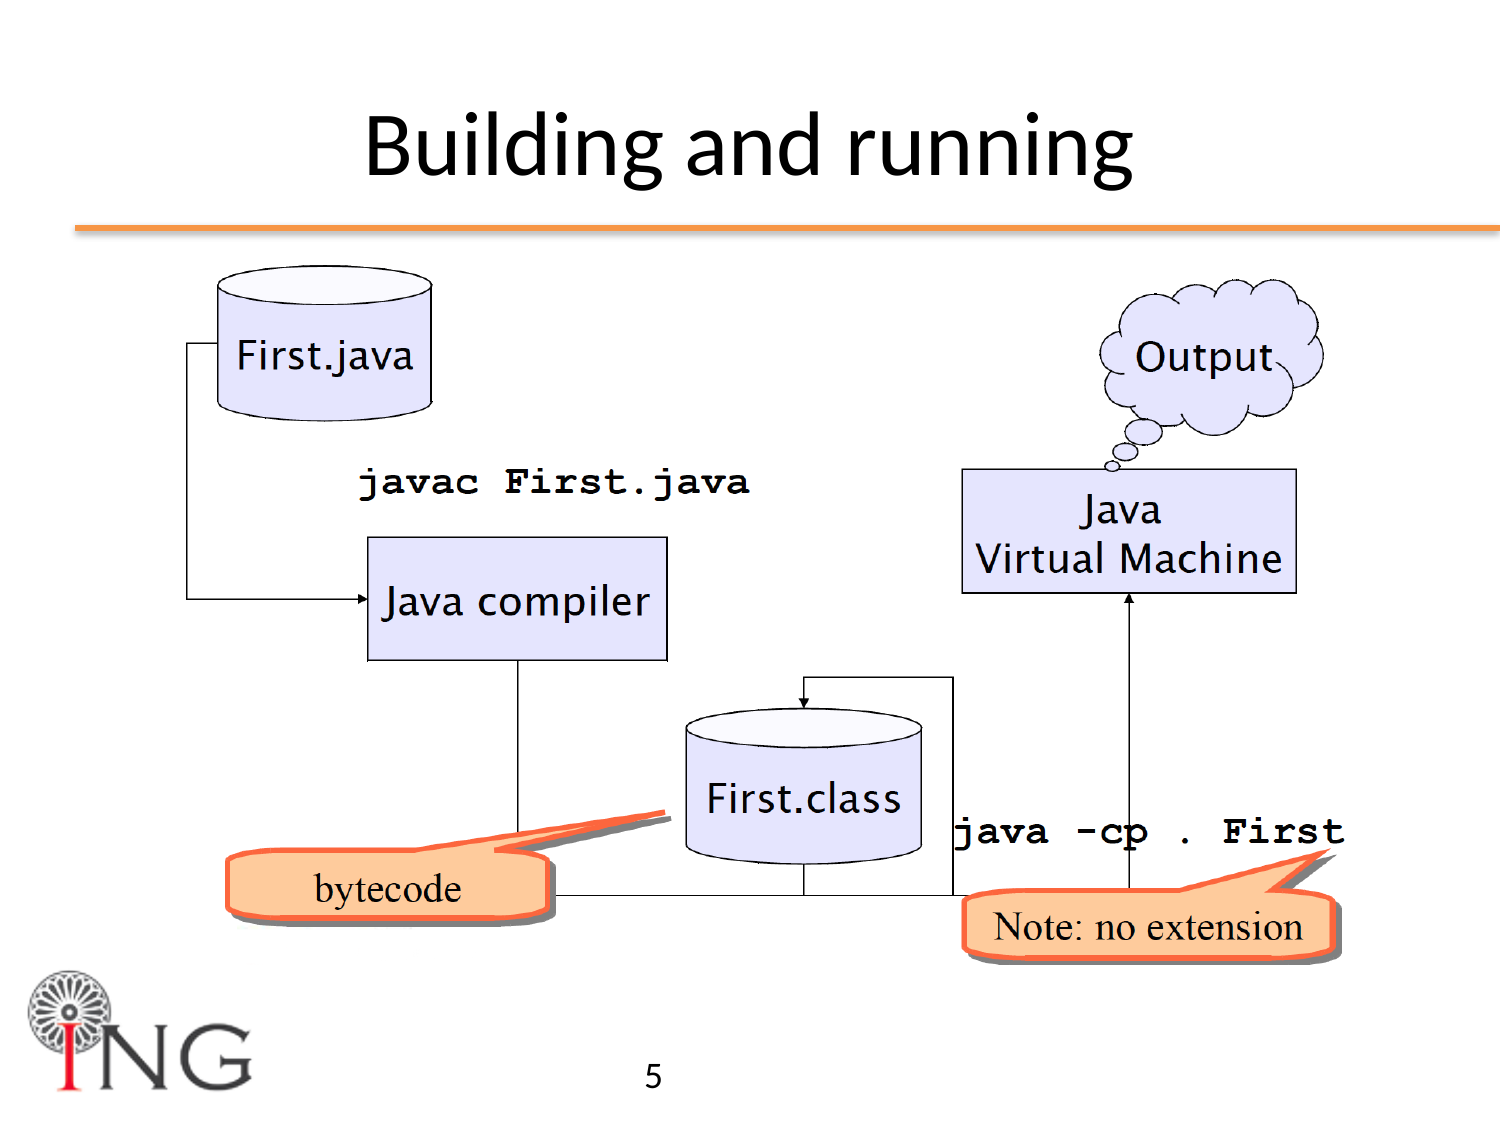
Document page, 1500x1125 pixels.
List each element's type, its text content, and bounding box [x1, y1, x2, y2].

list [147, 262, 1426, 966]
picture [3, 948, 281, 1124]
title Building and running [75, 45, 1425, 233]
slide_number 5 [629, 1043, 1425, 1104]
